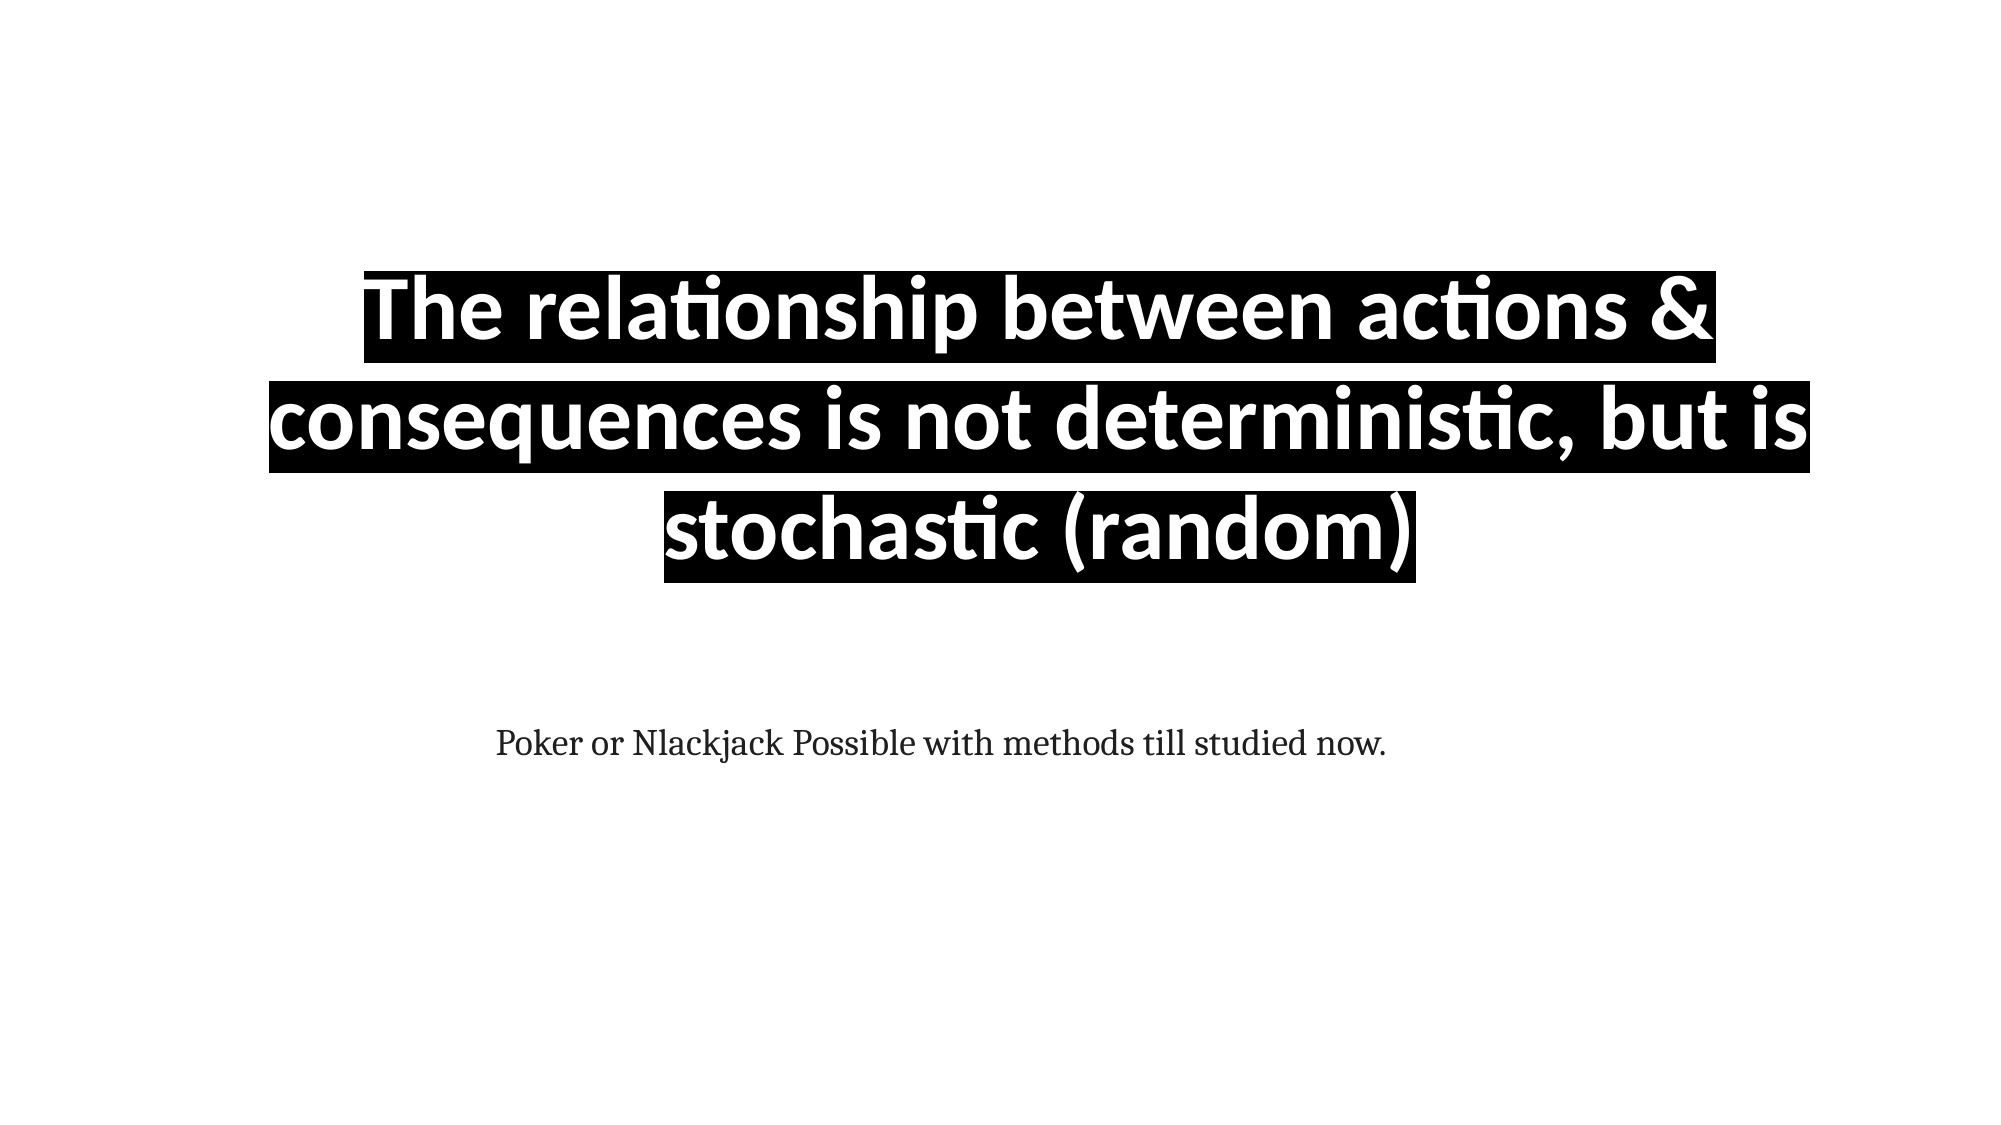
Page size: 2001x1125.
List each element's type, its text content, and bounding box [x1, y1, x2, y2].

text_box Poker or Nlackjack Possible with methods till studied now. [480, 710, 1499, 770]
text_box The relationship between actions & consequences is not deterministic, but is stochastic (random) [125, 240, 1955, 586]
